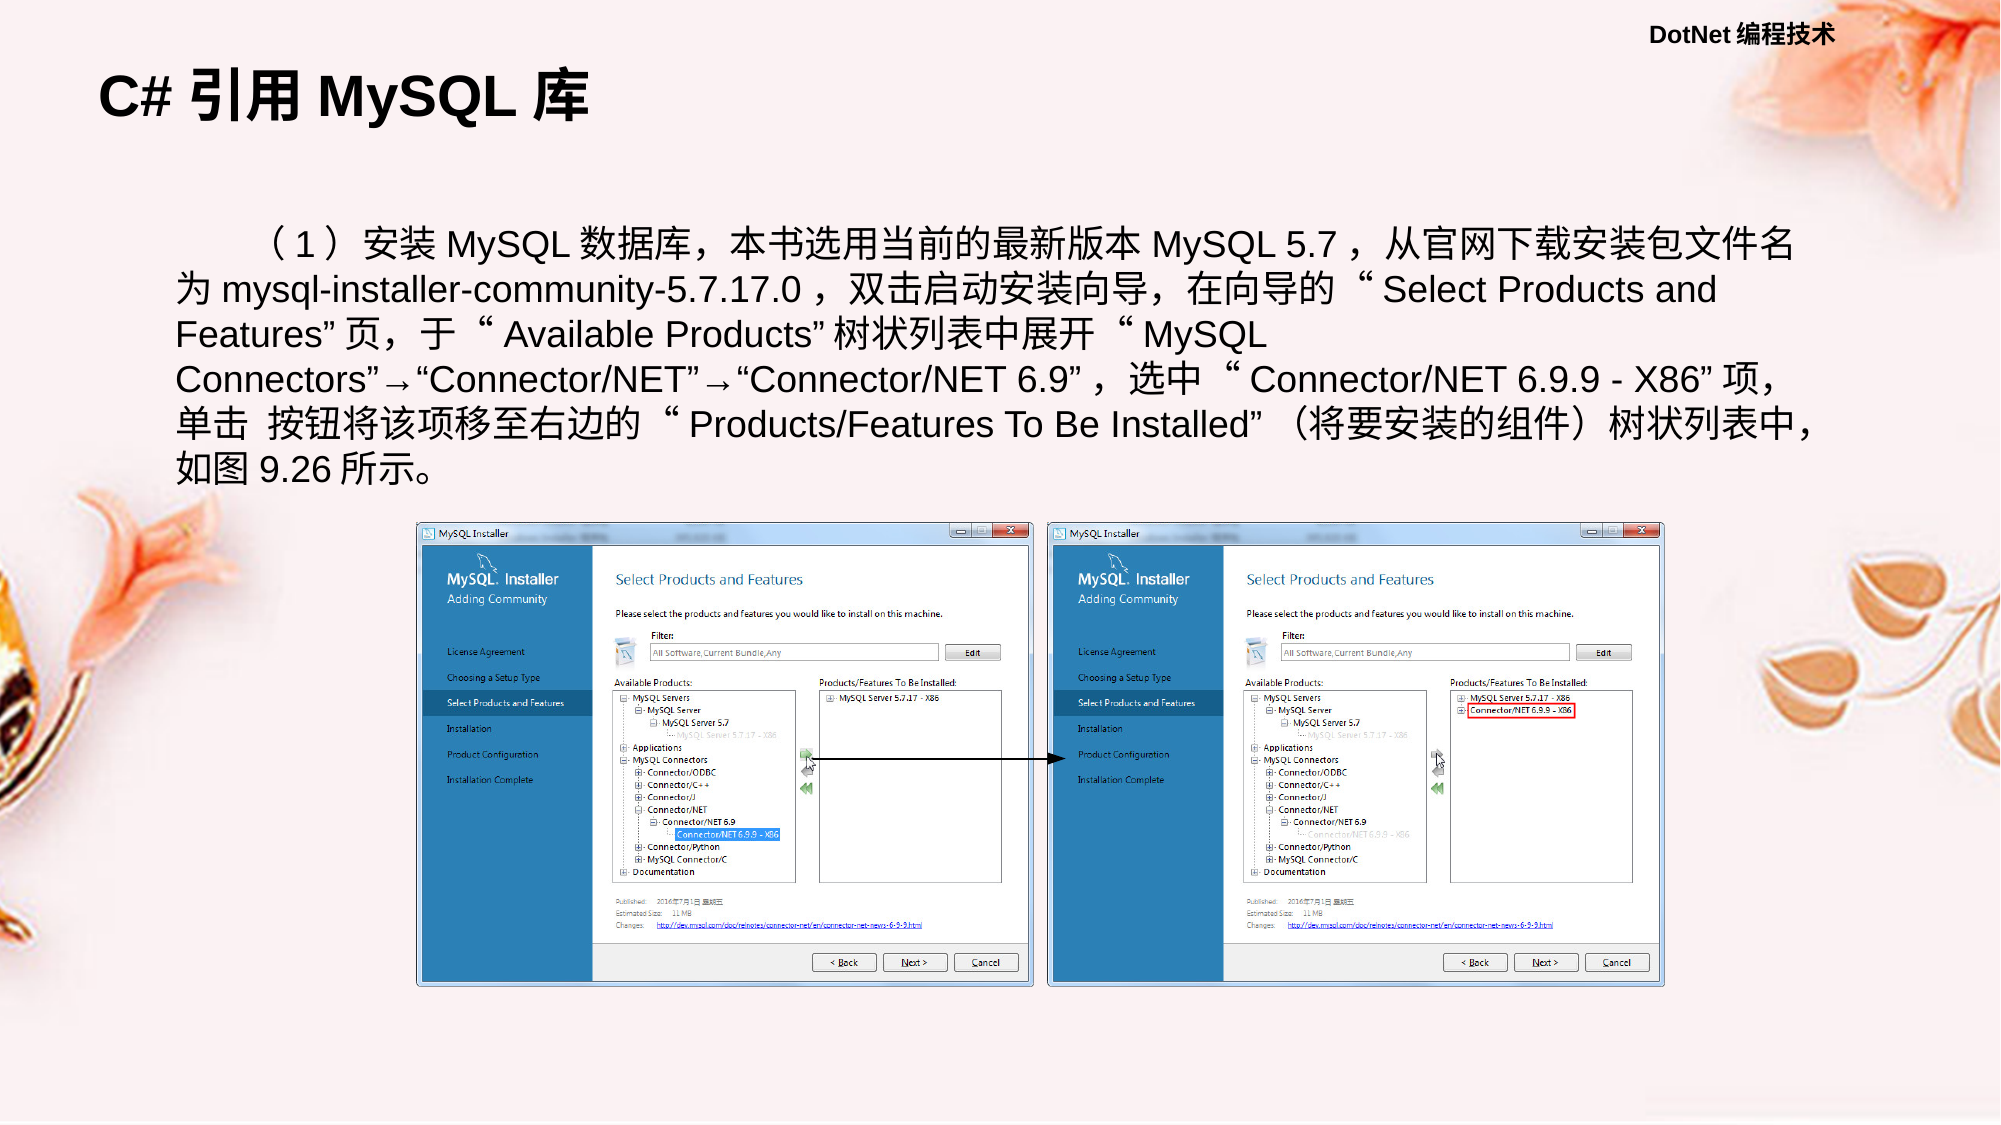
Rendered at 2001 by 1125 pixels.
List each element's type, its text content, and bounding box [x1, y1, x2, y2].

text_box C#引用MySQL库 [83, 58, 1846, 136]
text_box （1）安装MySQL数据库，本书选用当前的最新版本MySQL 5.7，从官网下载安装包文件名为mysql-installer-community-5.7.17.0，双击启动安装向导，在向导的“Select Products and Features”页，于“Available Products”树状列表中展开“MySQL Connectors”→“Connector/NET”→“Connector/NET 6.9”，选中“Connector/NET 6.9.9 - X86”项，单击 按钮将该项移至右边的“Products/Features To Be Installed”（将要安装的组件）树状列表中，如图9.26所示。 [160, 212, 1830, 498]
picture [0, 0, 2001, 1125]
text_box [413, 519, 1668, 990]
